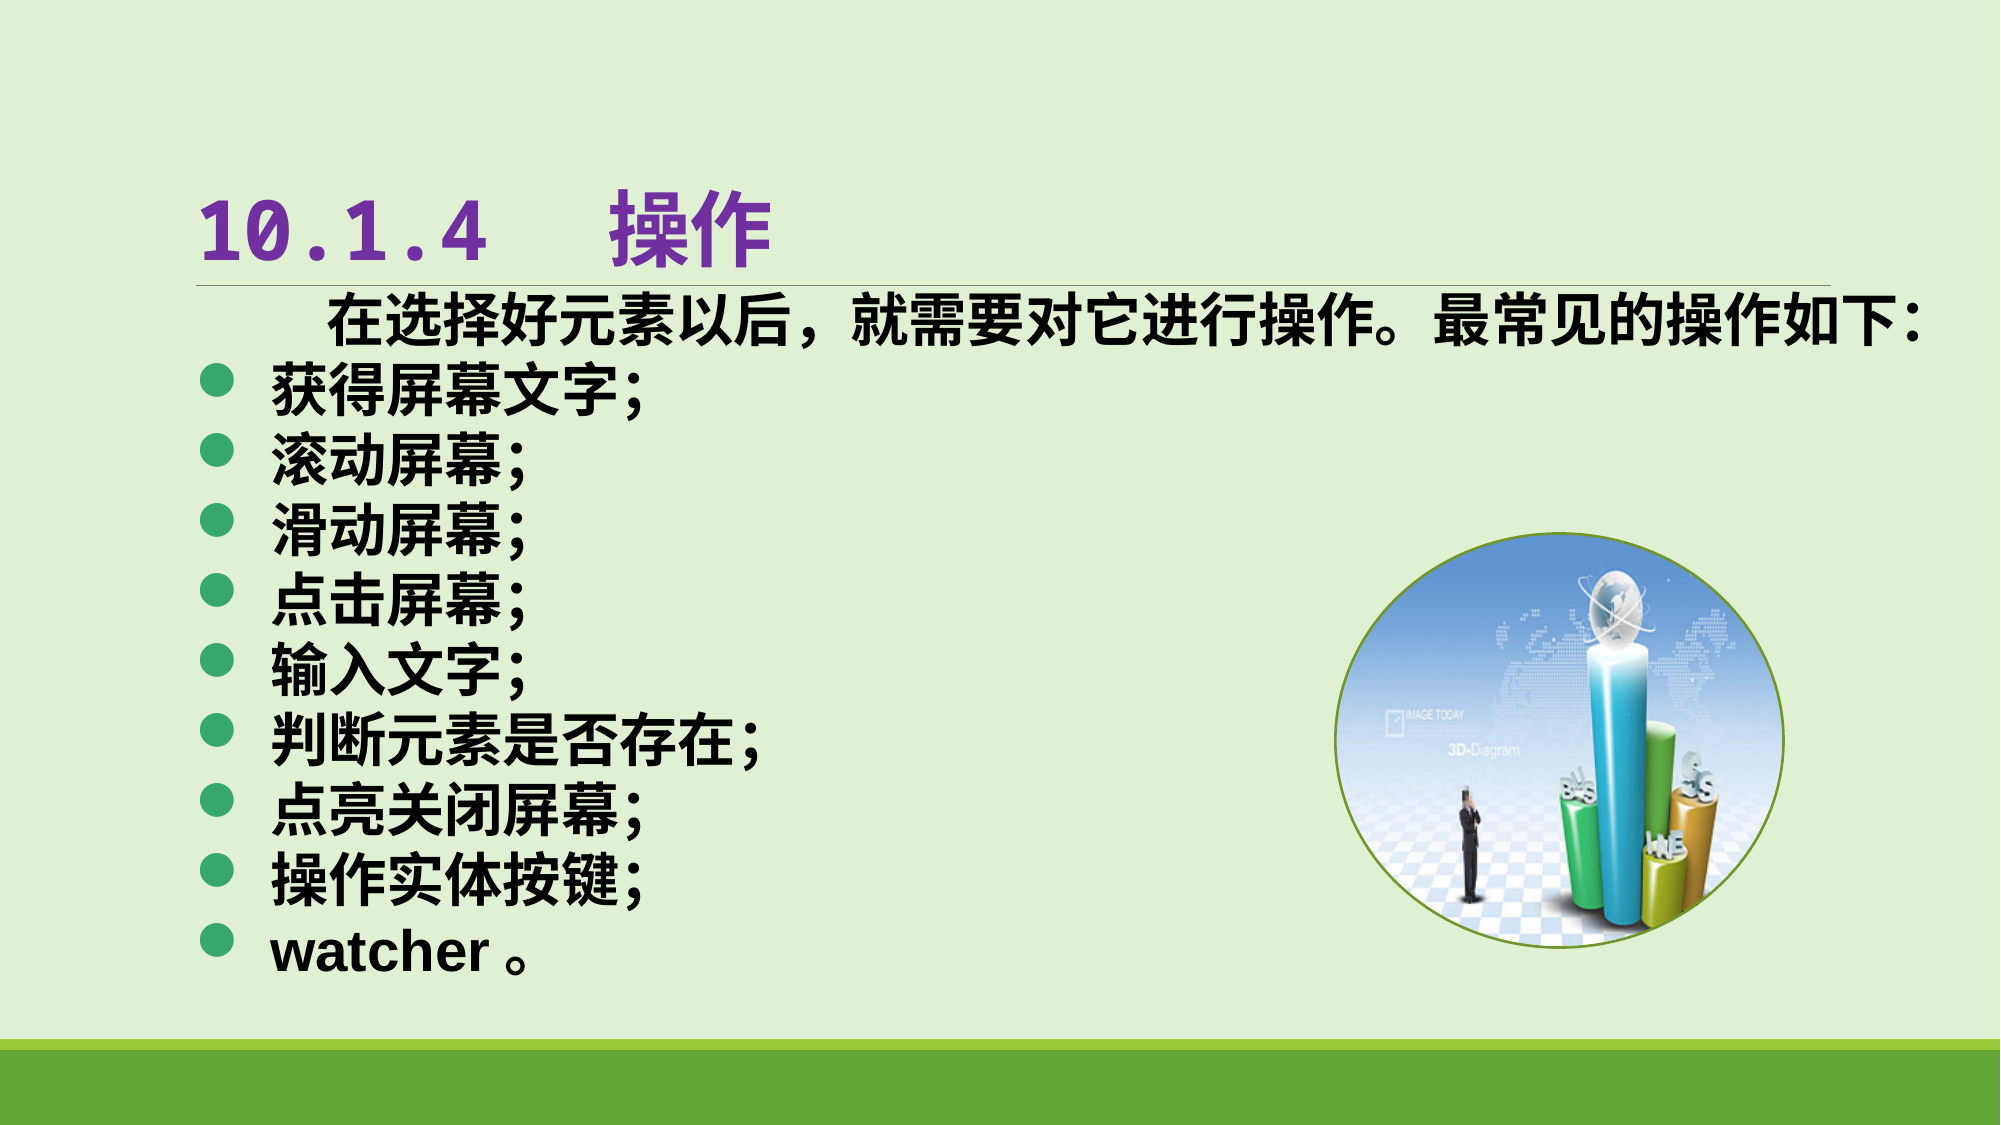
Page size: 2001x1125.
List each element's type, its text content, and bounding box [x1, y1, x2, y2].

list 在选择好元素以后，就需要对它进行操作。最常见的操作如下： 获得屏幕文字； 滚动屏幕； 滑动屏幕； 点击屏幕； 输入文字； 判断元素是否存在； 点亮关闭屏幕； 操作实体按键； watcher。 [180, 275, 2000, 991]
title 10.1.4 操作 [180, 47, 1830, 275]
text_box [1334, 532, 1785, 949]
